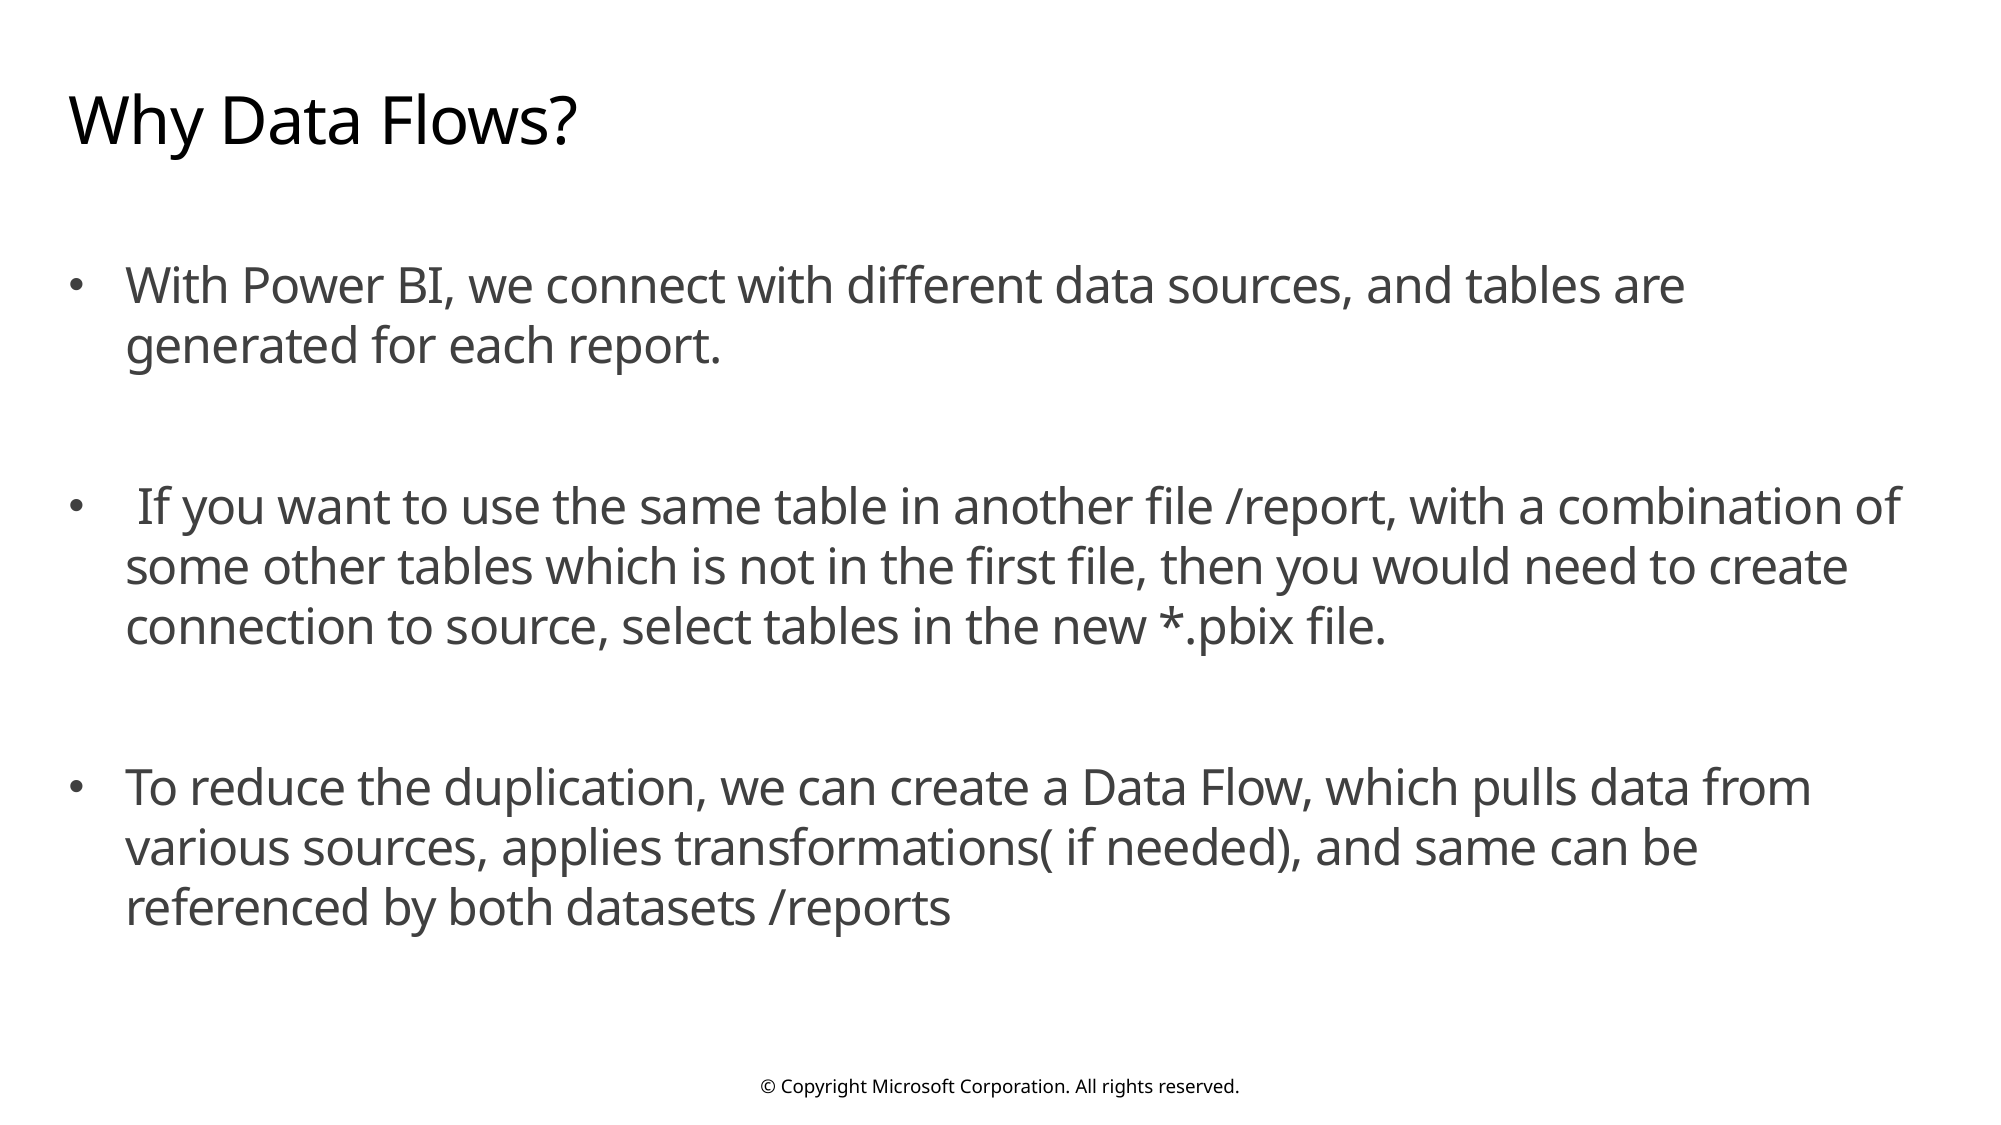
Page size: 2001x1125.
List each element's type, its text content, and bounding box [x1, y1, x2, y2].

list With Power BI, we connect with different data sources, and tables are generated for each report. If you want to use the same table in another file /report, with a combination of some other tables which is not in the first file, then you would need to create connection to source, select tables in the new *.pbix file. To reduce the duplication, we can create a Data Flow, which pulls data from various sources, applies transformations( if needed), and same can be referenced by both datasets /reports [68, 238, 1930, 1041]
title Why Data Flows? [68, 72, 1930, 184]
